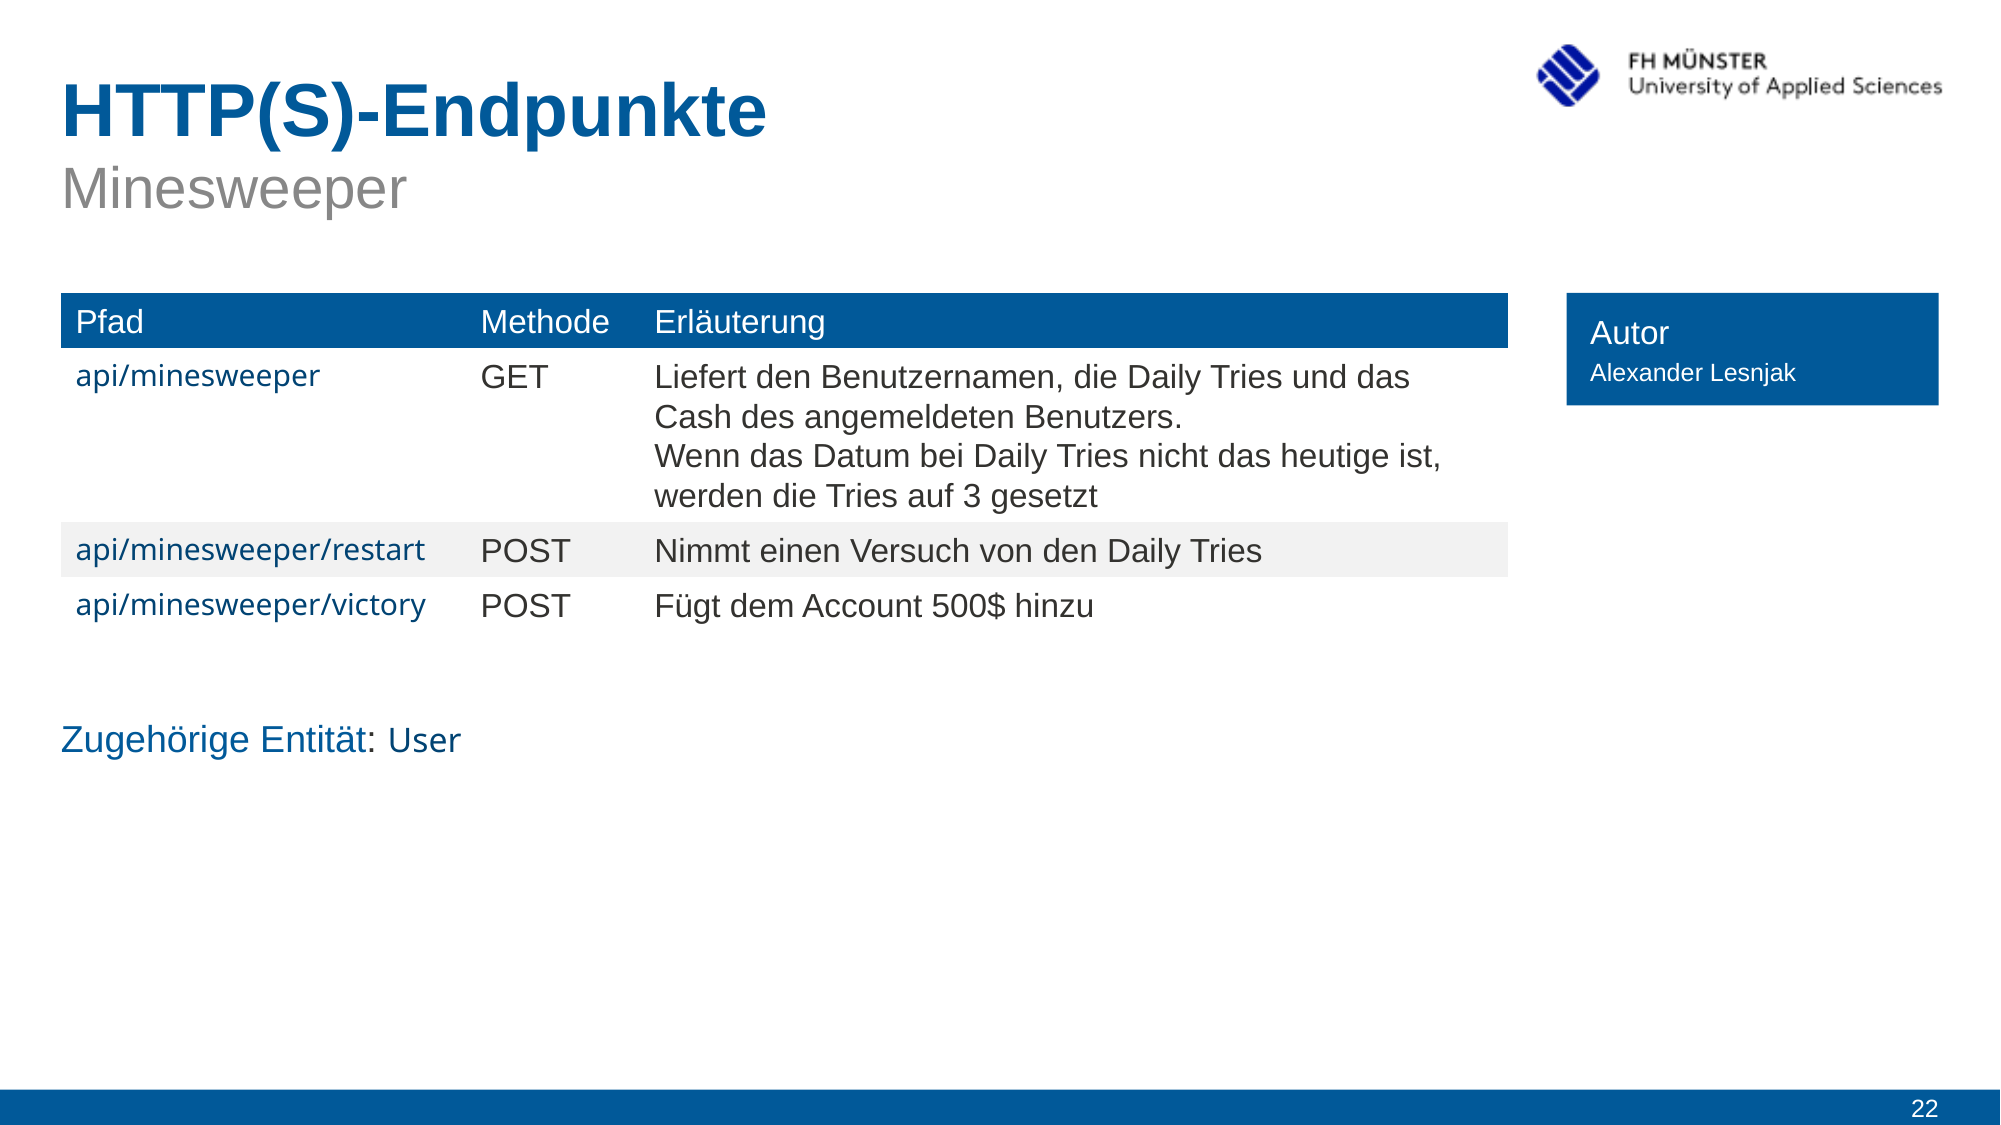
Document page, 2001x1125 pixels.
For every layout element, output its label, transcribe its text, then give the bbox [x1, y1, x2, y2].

text_box Zugehörige Entität: User [60, 713, 1508, 760]
table_header Erläuterung [640, 293, 1508, 348]
table_cell POST [466, 577, 640, 633]
table_header Pfad [61, 293, 466, 348]
table_cell Nimmt einen Versuch von den Daily Tries [640, 522, 1508, 577]
text_box Alexander Lesnjak [1590, 356, 1916, 387]
table_cell GET [466, 348, 640, 522]
text_box [1566, 292, 1939, 406]
list Minesweeper [60, 143, 1508, 226]
table_cell Fügt dem Account 500$ hinzu [640, 577, 1508, 633]
table_cell api/minesweeper [61, 348, 466, 522]
table_cell POST [466, 522, 640, 577]
table_header Methode [466, 293, 640, 348]
table_cell api/minesweeper/victory [61, 577, 466, 633]
text_box Autor [1590, 311, 1916, 352]
table_cell api/minesweeper/restart [61, 522, 466, 577]
title HTTP(S)-Endpunkte [60, 61, 1508, 143]
table_cell Liefert den Benutzernamen, die Daily Tries und das Cash des angemeldeten Benutzers. Wenn das Datum bei Daily Tries nicht das heutige ist, werden die Tries auf 3 gesetzt [640, 348, 1508, 522]
